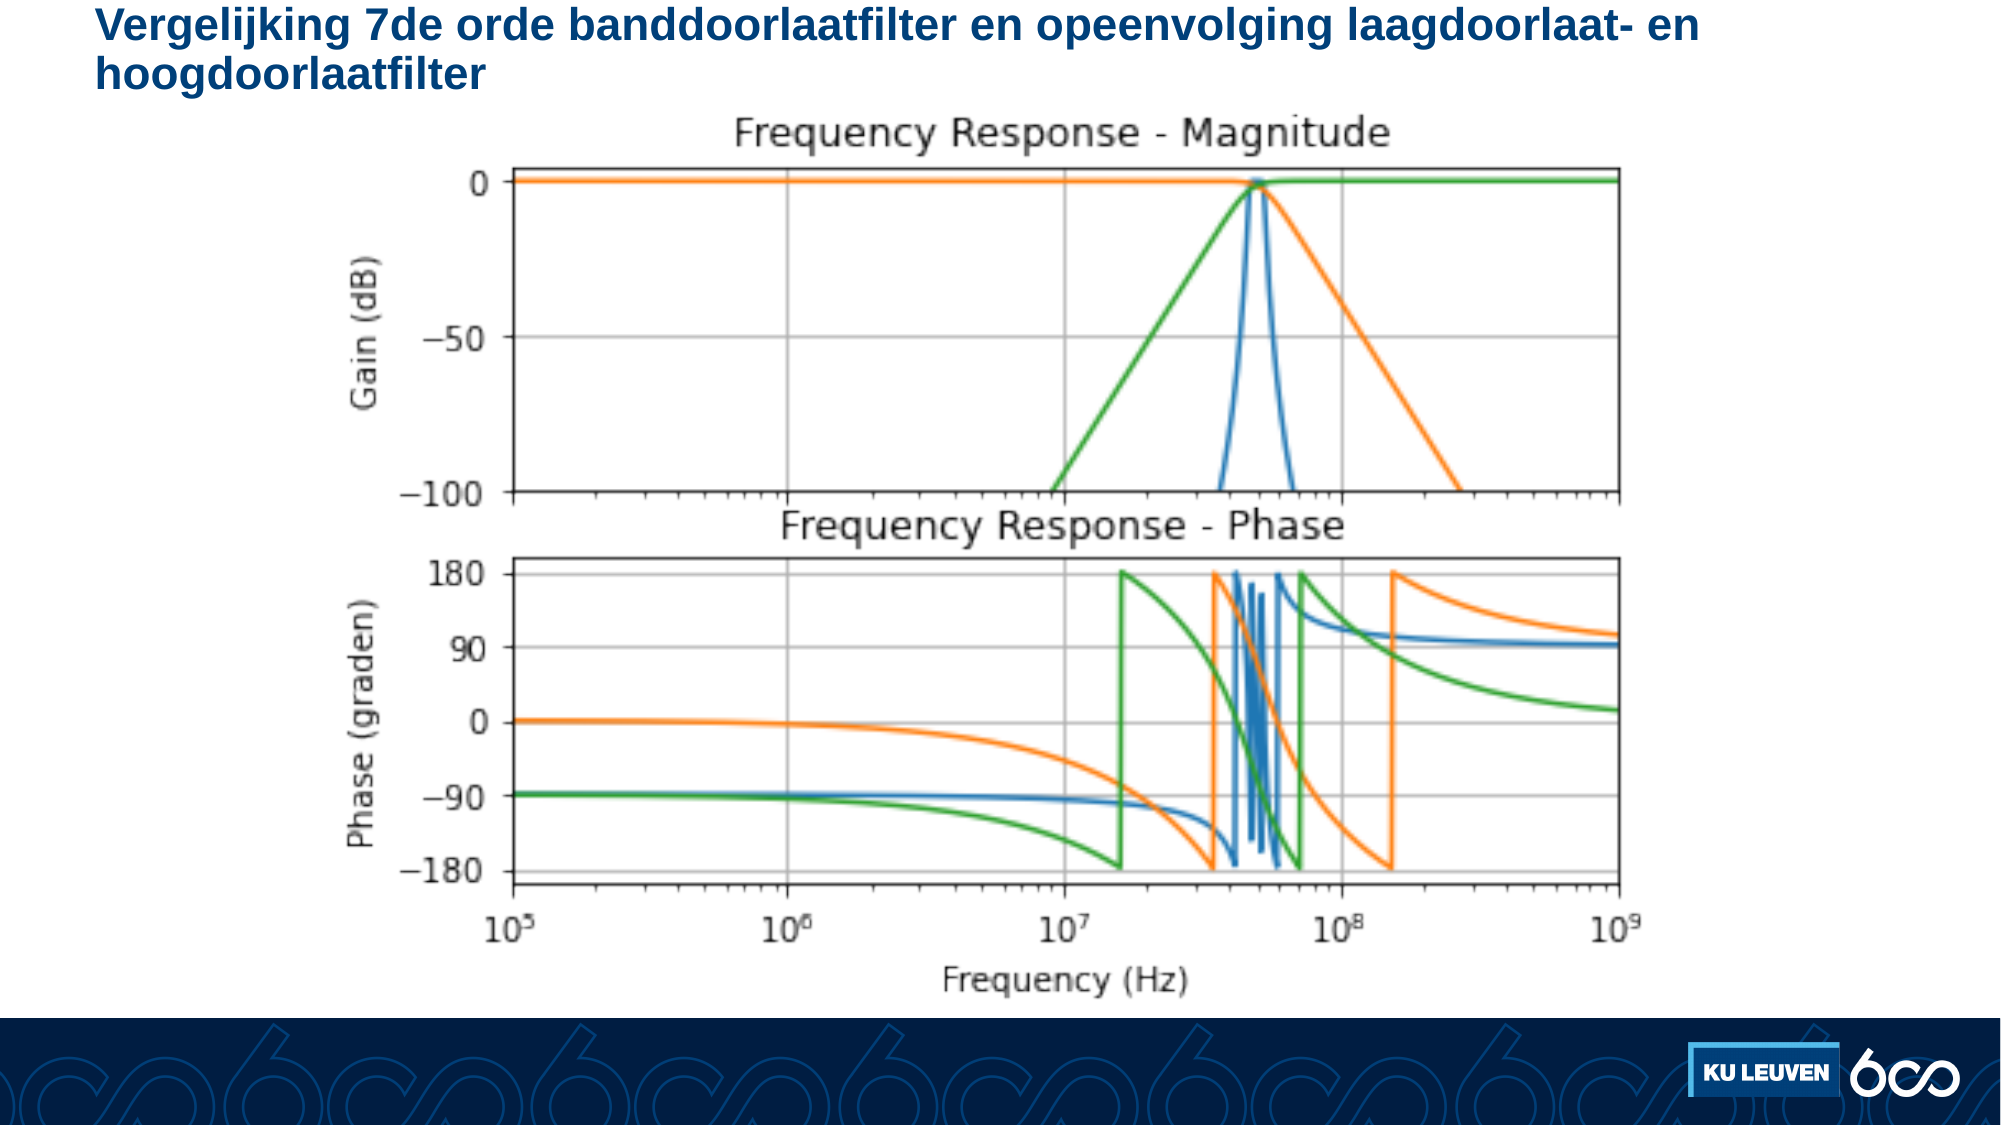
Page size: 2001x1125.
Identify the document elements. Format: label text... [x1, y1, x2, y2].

title Vergelijking 7de orde banddoorlaatfilter en opeenvolging laagdoorlaat- en hoogdoorlaatfilter [94, 0, 1906, 108]
picture [0, 92, 2001, 1125]
